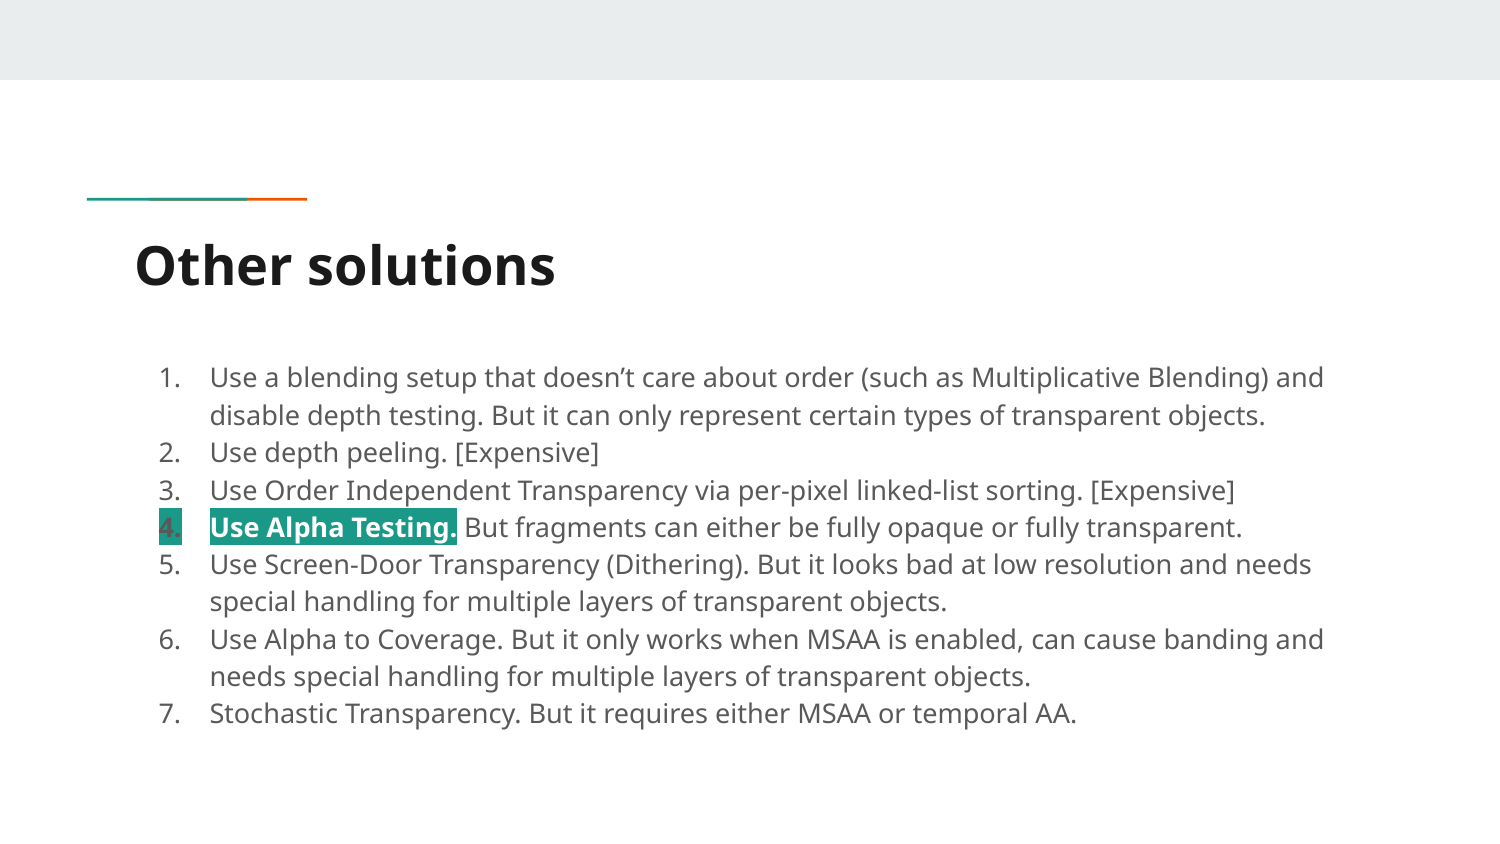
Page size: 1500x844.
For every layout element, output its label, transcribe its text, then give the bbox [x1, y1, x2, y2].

title Other solutions [119, 216, 1381, 305]
list Use a blending setup that doesn’t care about order (such as Multiplicative Blending) and disable depth testing. But it can only represent certain types of transparent objects. Use depth peeling. [Expensive] Use Order Independent Transparency via per-pixel linked-list sorting. [Expensive] Use Alpha Testing. But fragments can either be fully opaque or fully transparent. Use Screen-Door Transparency (Dithering). But it looks bad at low resolution and needs special handling for multiple layers of transparent objects. Use Alpha to Coverage. But it only works when MSAA is enabled, can cause banding and needs special handling for multiple layers of transparent objects. Stochastic Transparency. But it requires either MSAA or temporal AA. [119, 341, 1381, 742]
